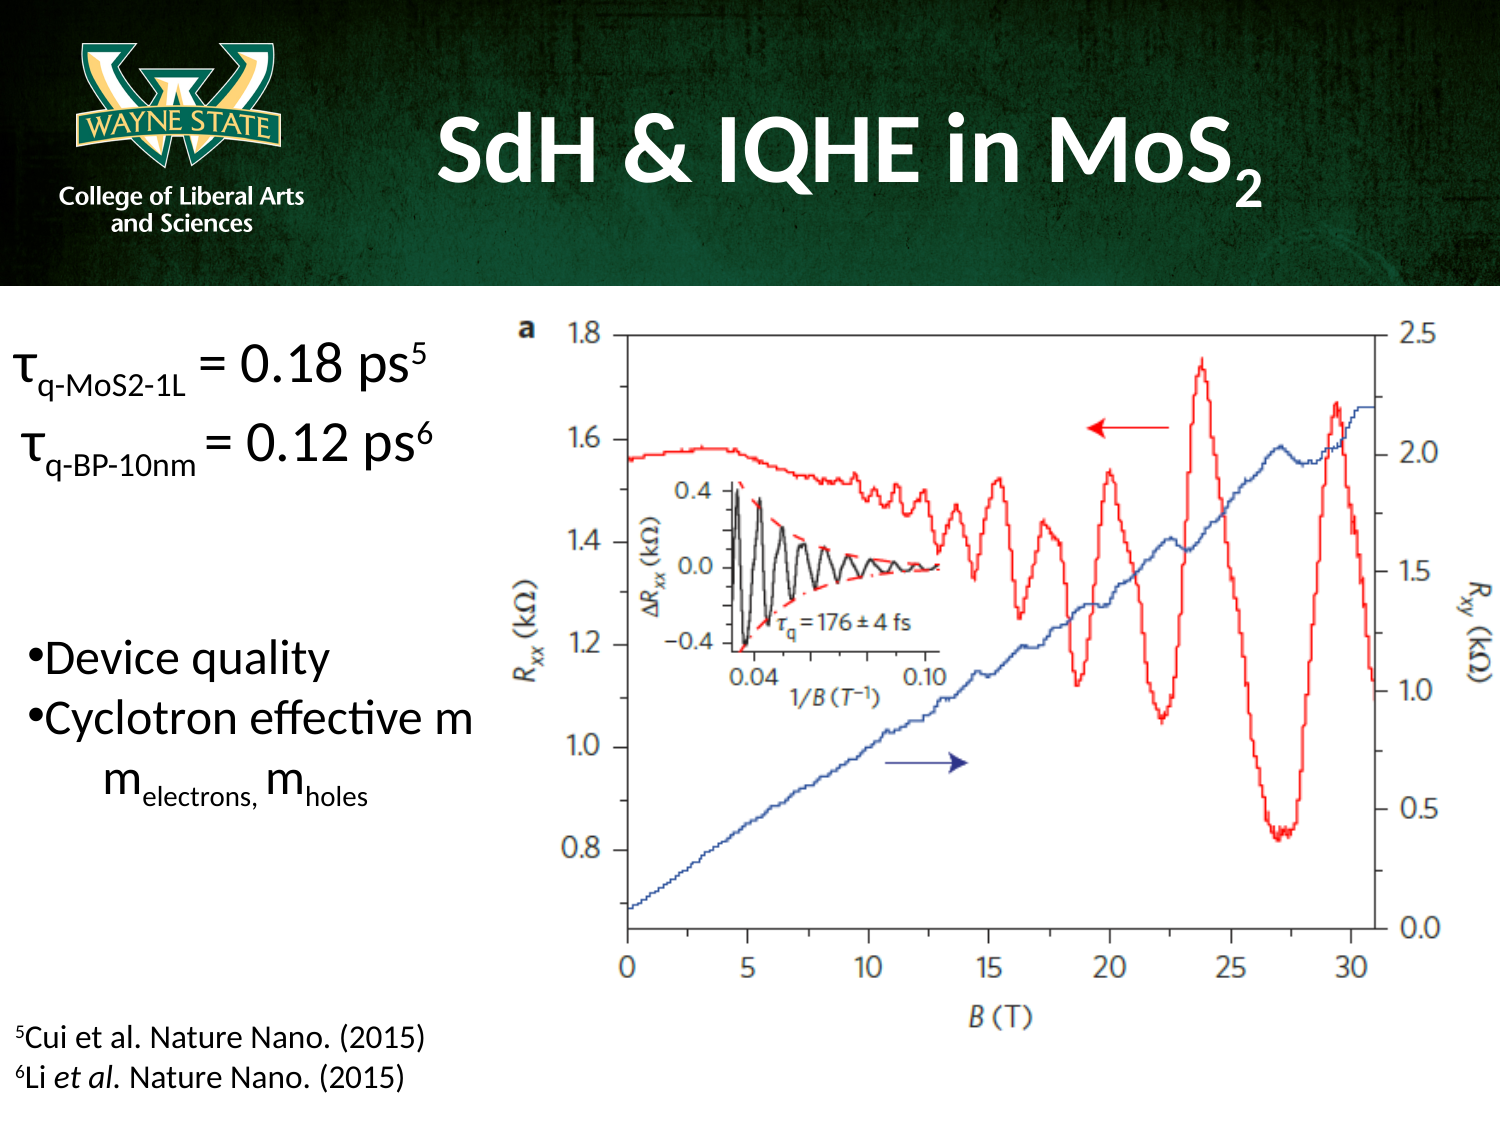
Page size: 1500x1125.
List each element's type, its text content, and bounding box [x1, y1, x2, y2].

text_box Device quality Cyclotron effective m melectrons, mholes [12, 616, 482, 820]
footer 5Cui et al. Nature Nano. (2015) 6Li et al. Nature Nano. (2015) [0, 1042, 475, 1103]
picture [0, 0, 1500, 1043]
